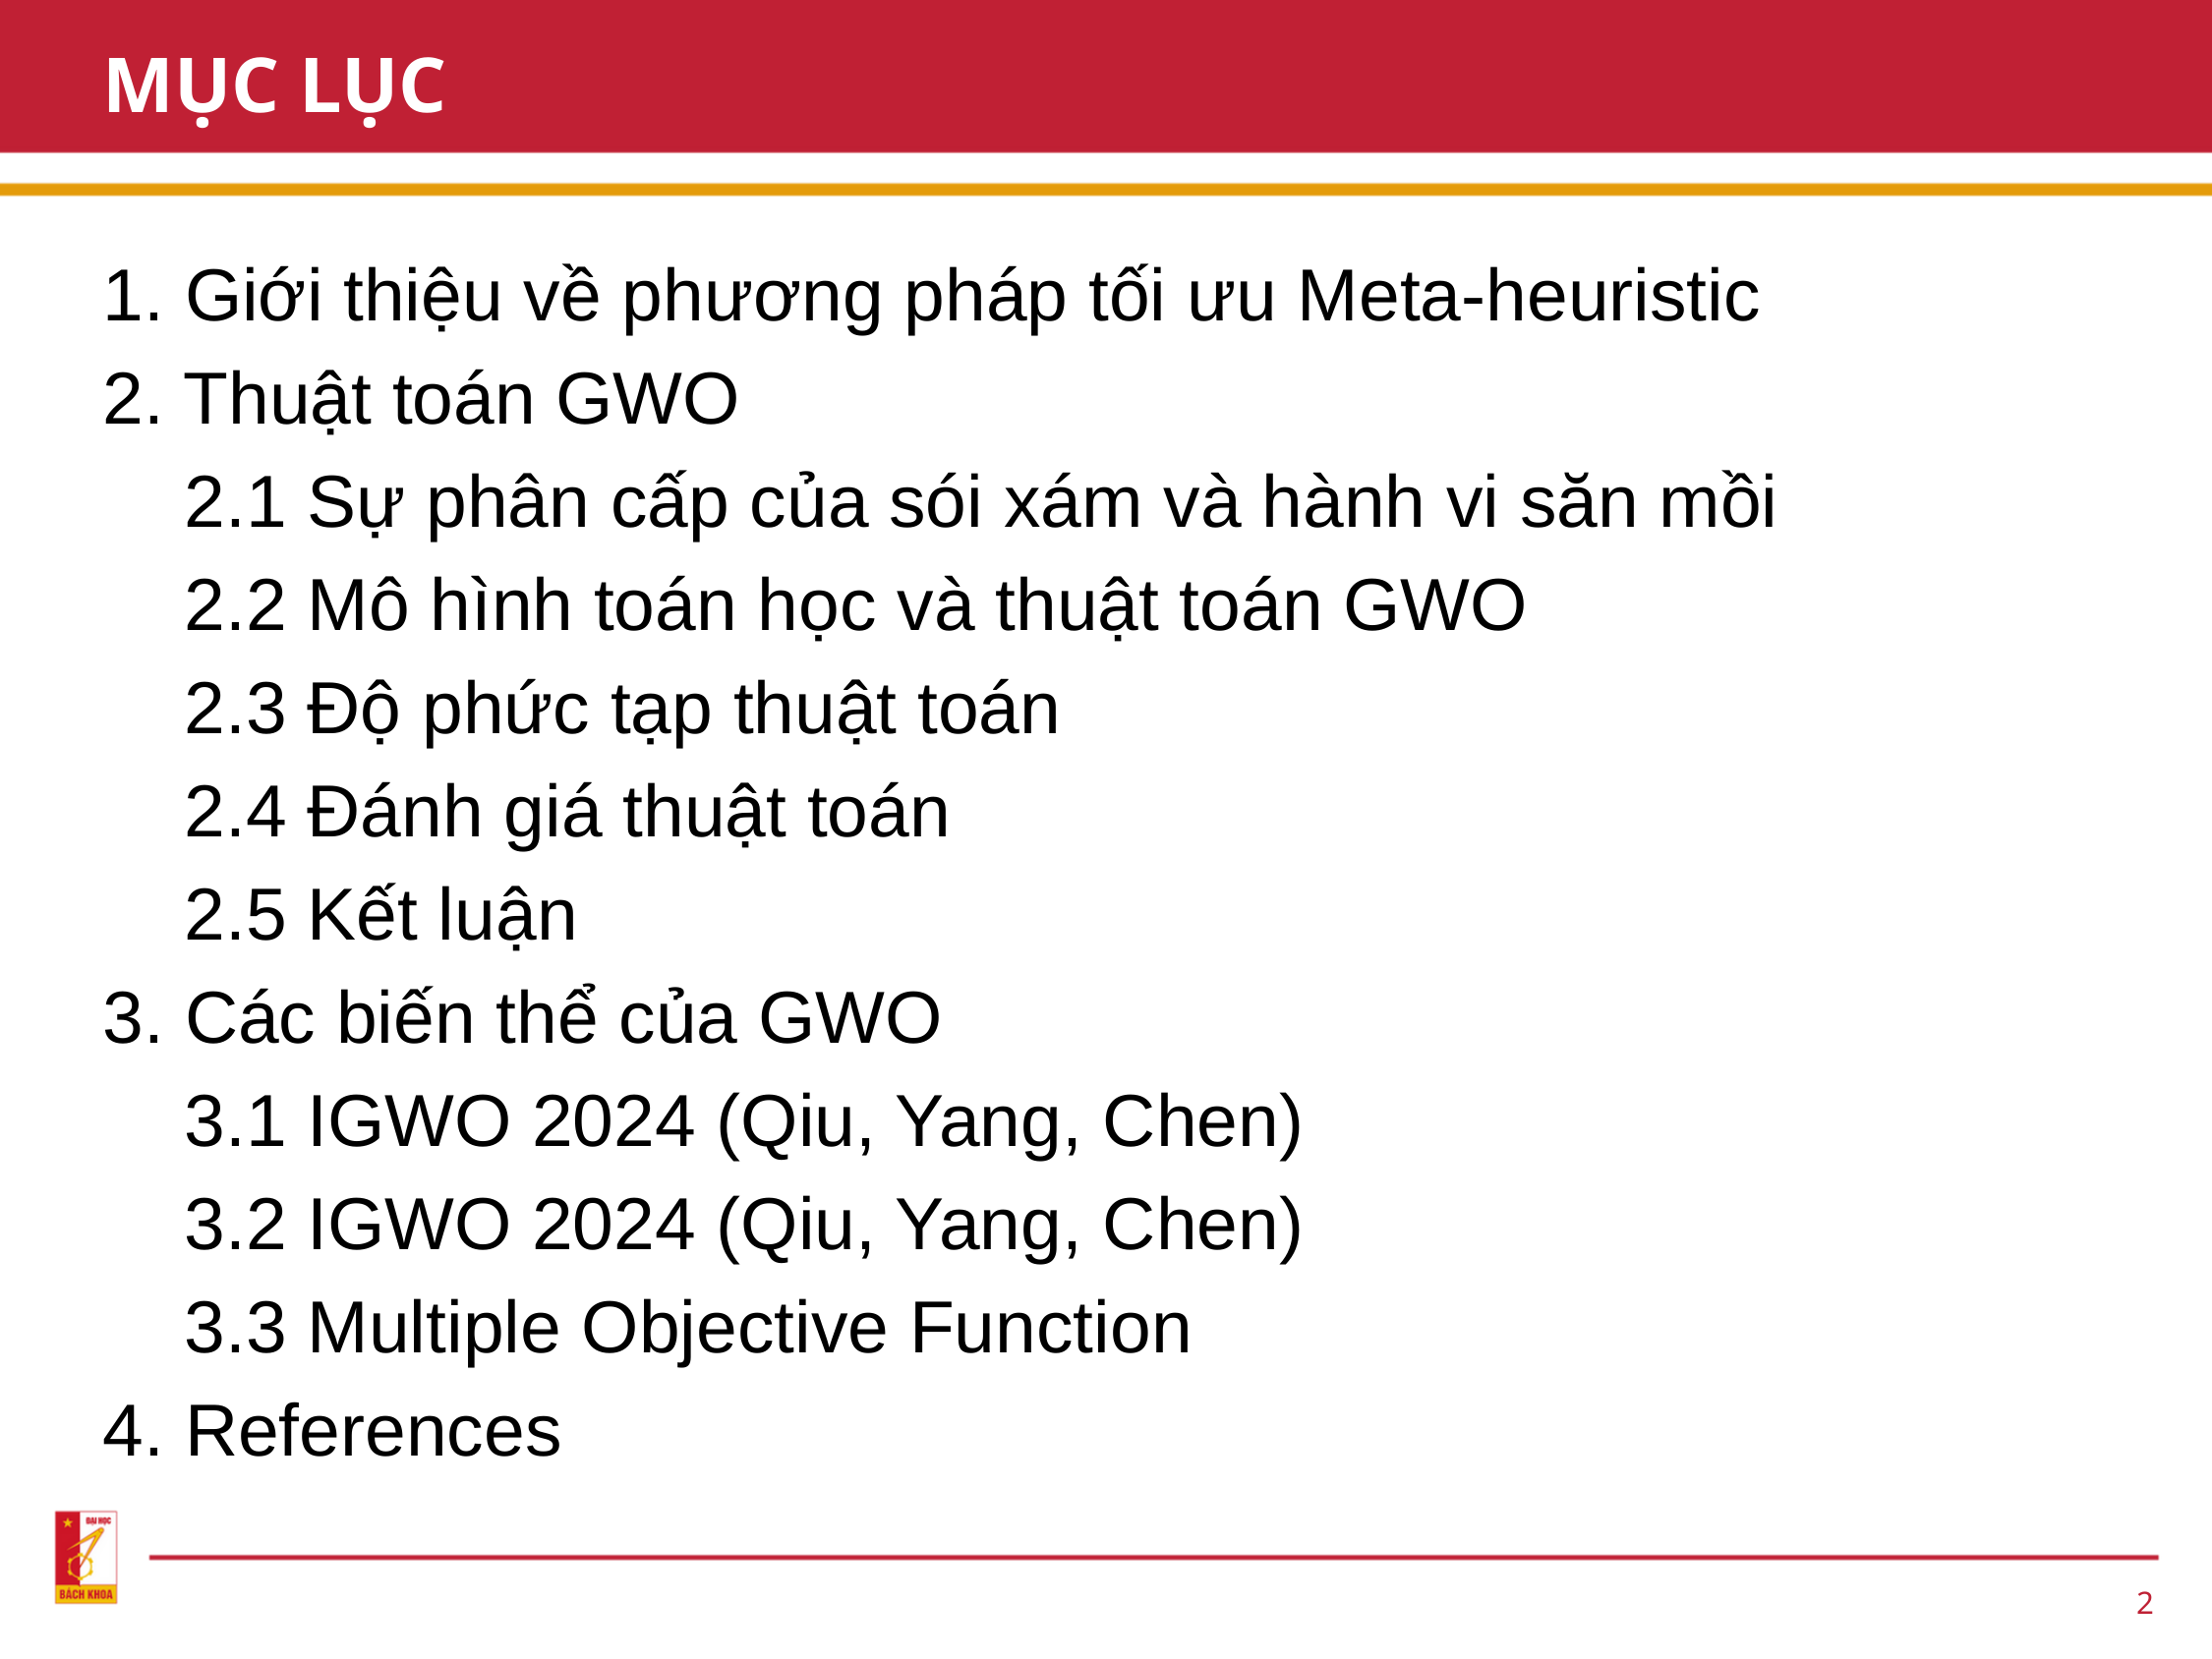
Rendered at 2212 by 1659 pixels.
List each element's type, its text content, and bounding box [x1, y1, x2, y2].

text_box [0, 0, 2212, 1659]
text_box 1. Giới thiệu về phương pháp tối ưu Meta-heuristic 2. Thuật toán GWO 2.1 Sự phân cấp của sói xám và hành vi săn mồi 2.2 Mô hình toán học và thuật toán GWO 2.3 Độ phức tạp thuật toán 2.4 Đánh giá thuật toán 2.5 Kết luận 3. Các biến thể của GWO 3.1 IGWO 2024 (Qiu, Yang, Chen) 3.2 IGWO 2024 (Qiu, Yang, Chen) 3.3 Multiple Objective Function 4. References [102, 232, 2100, 1471]
text_box MỤC LỤC [102, 21, 2175, 128]
text_box 2 [2135, 1577, 2155, 1621]
